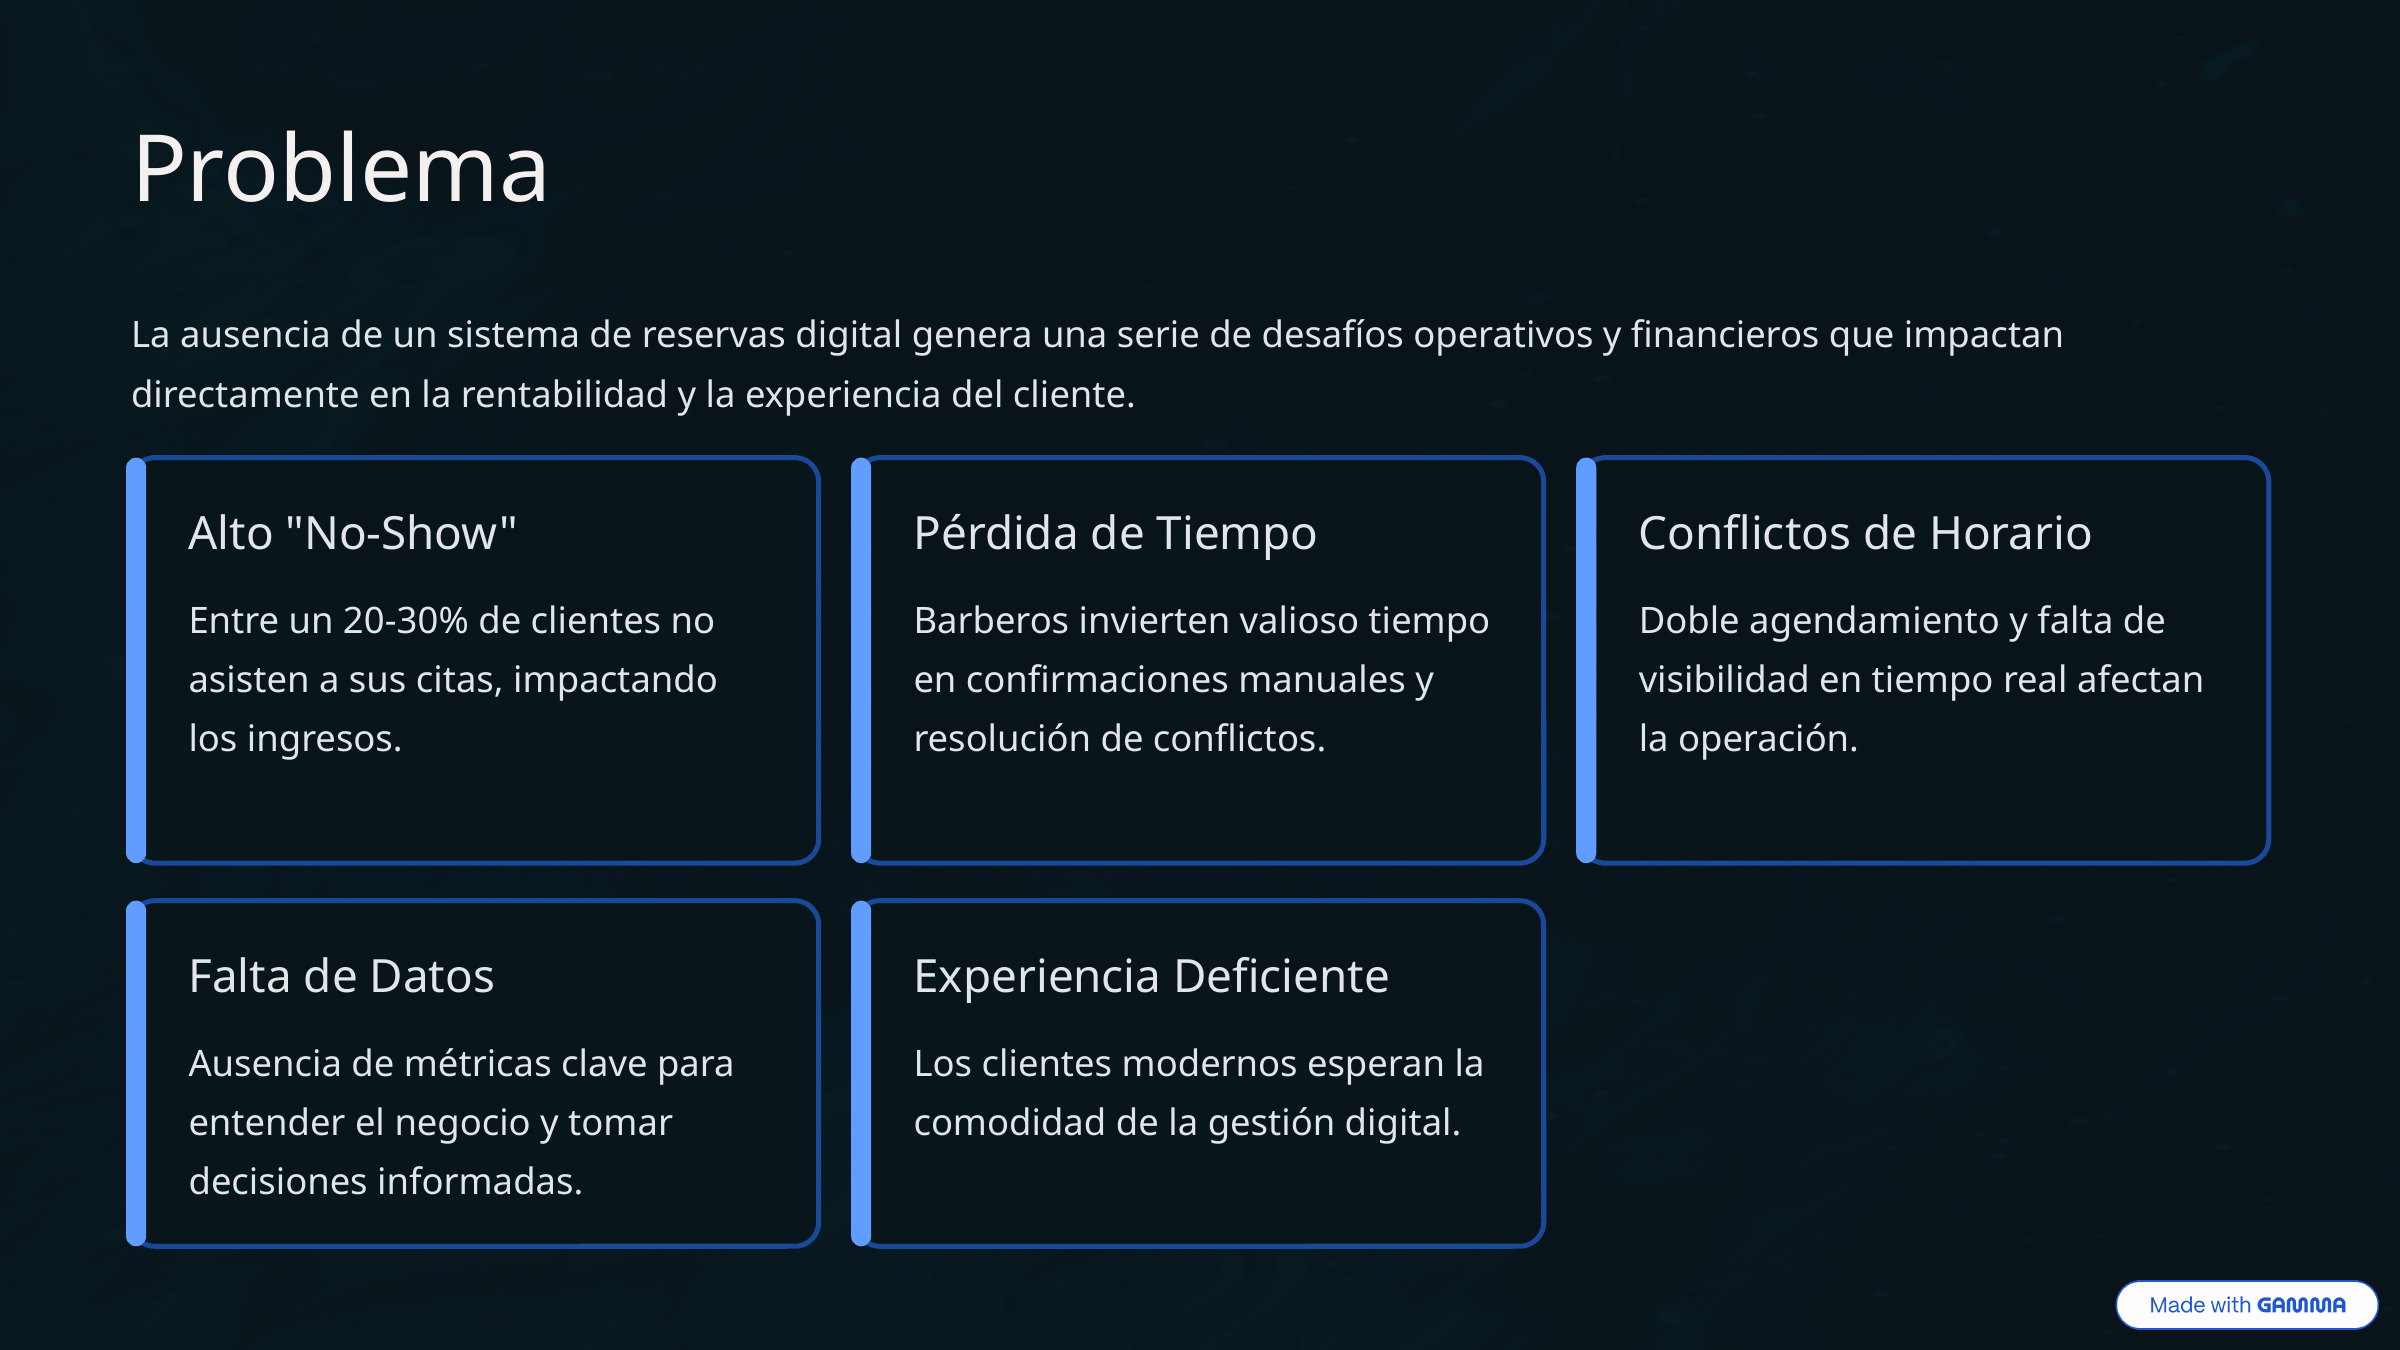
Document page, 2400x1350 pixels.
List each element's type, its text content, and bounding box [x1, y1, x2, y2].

text_box [1576, 457, 1597, 864]
picture [2106, 1271, 2389, 1339]
text_box [851, 457, 872, 864]
text_box Alto "No-Show" [188, 500, 657, 559]
text_box [1594, 457, 2269, 864]
text_box Ausencia de métricas clave para entender el negocio y tomar decisiones informadas. [188, 1023, 777, 1204]
text_box Barberos invierten valioso tiempo en confirmaciones manuales y resolución de conflictos. [913, 581, 1502, 821]
text_box [851, 900, 872, 1247]
text_box Problema [131, 103, 1068, 221]
text_box [126, 457, 147, 864]
text_box [126, 900, 147, 1247]
text_box Doble agendamiento y falta de visibilidad en tiempo real afectan la operación. [1638, 580, 2227, 761]
text_box La ausencia de un sistema de reservas digital genera una serie de desafíos operativos y financieros que impactan directamente en la rentabilidad y la experiencia del cliente. [131, 295, 2269, 416]
text_box Falta de Datos [188, 943, 657, 1002]
text_box Pérdida de Tiempo [913, 500, 1382, 559]
text_box [143, 457, 819, 864]
text_box Experiencia Deficiente [913, 943, 1422, 1002]
text_box Los clientes modernos esperan la comodidad de la gestión digital. [913, 1023, 1502, 1204]
text_box [144, 900, 819, 1247]
text_box [869, 900, 1544, 1247]
text_box Conflictos de Horario [1638, 500, 2115, 559]
text_box [868, 457, 1544, 864]
text_box Entre un 20-30% de clientes no asisten a sus citas, impactando los ingresos. [188, 580, 777, 761]
